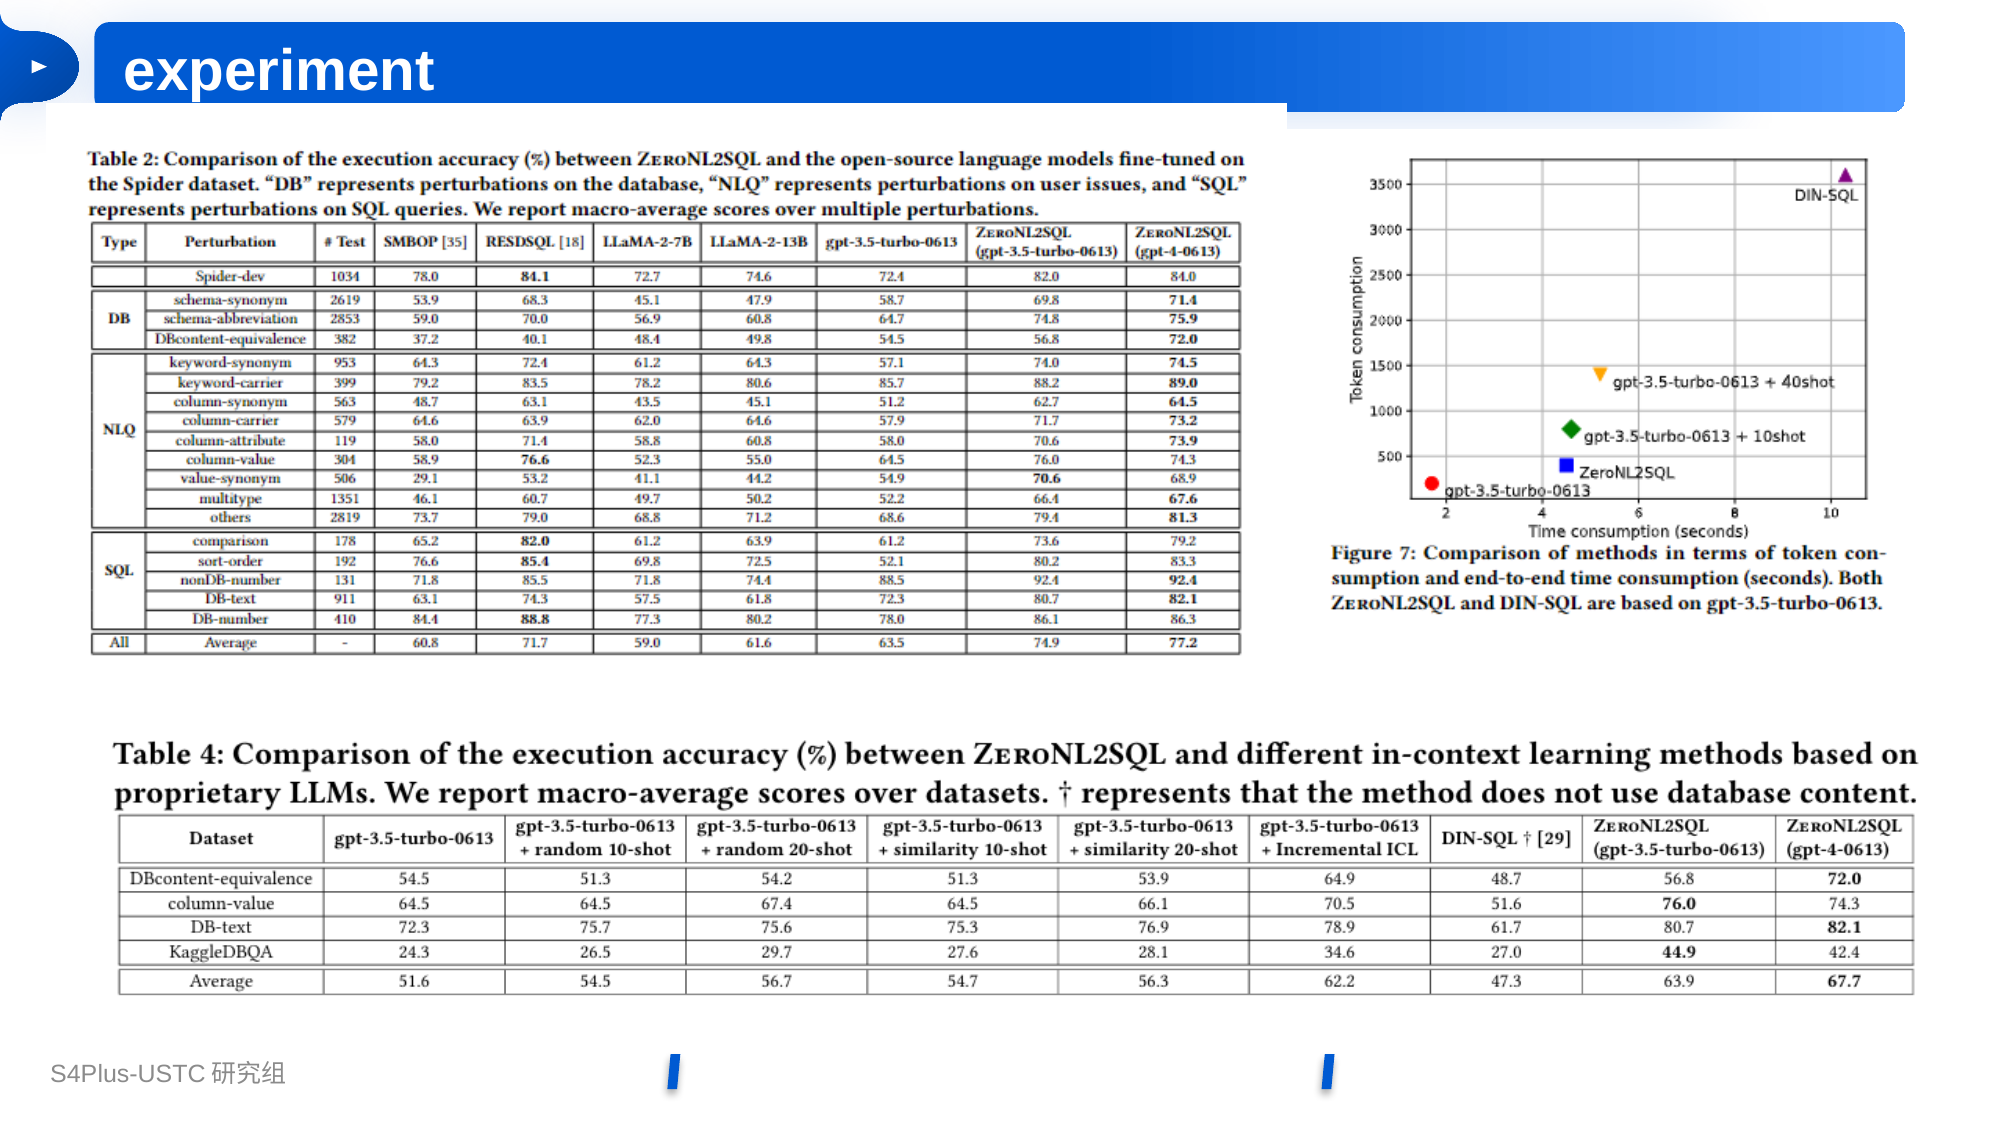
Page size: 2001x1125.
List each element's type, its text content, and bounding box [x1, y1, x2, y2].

picture [46, 103, 1923, 671]
list experiment [94, 31, 1906, 104]
picture [46, 692, 1963, 1016]
